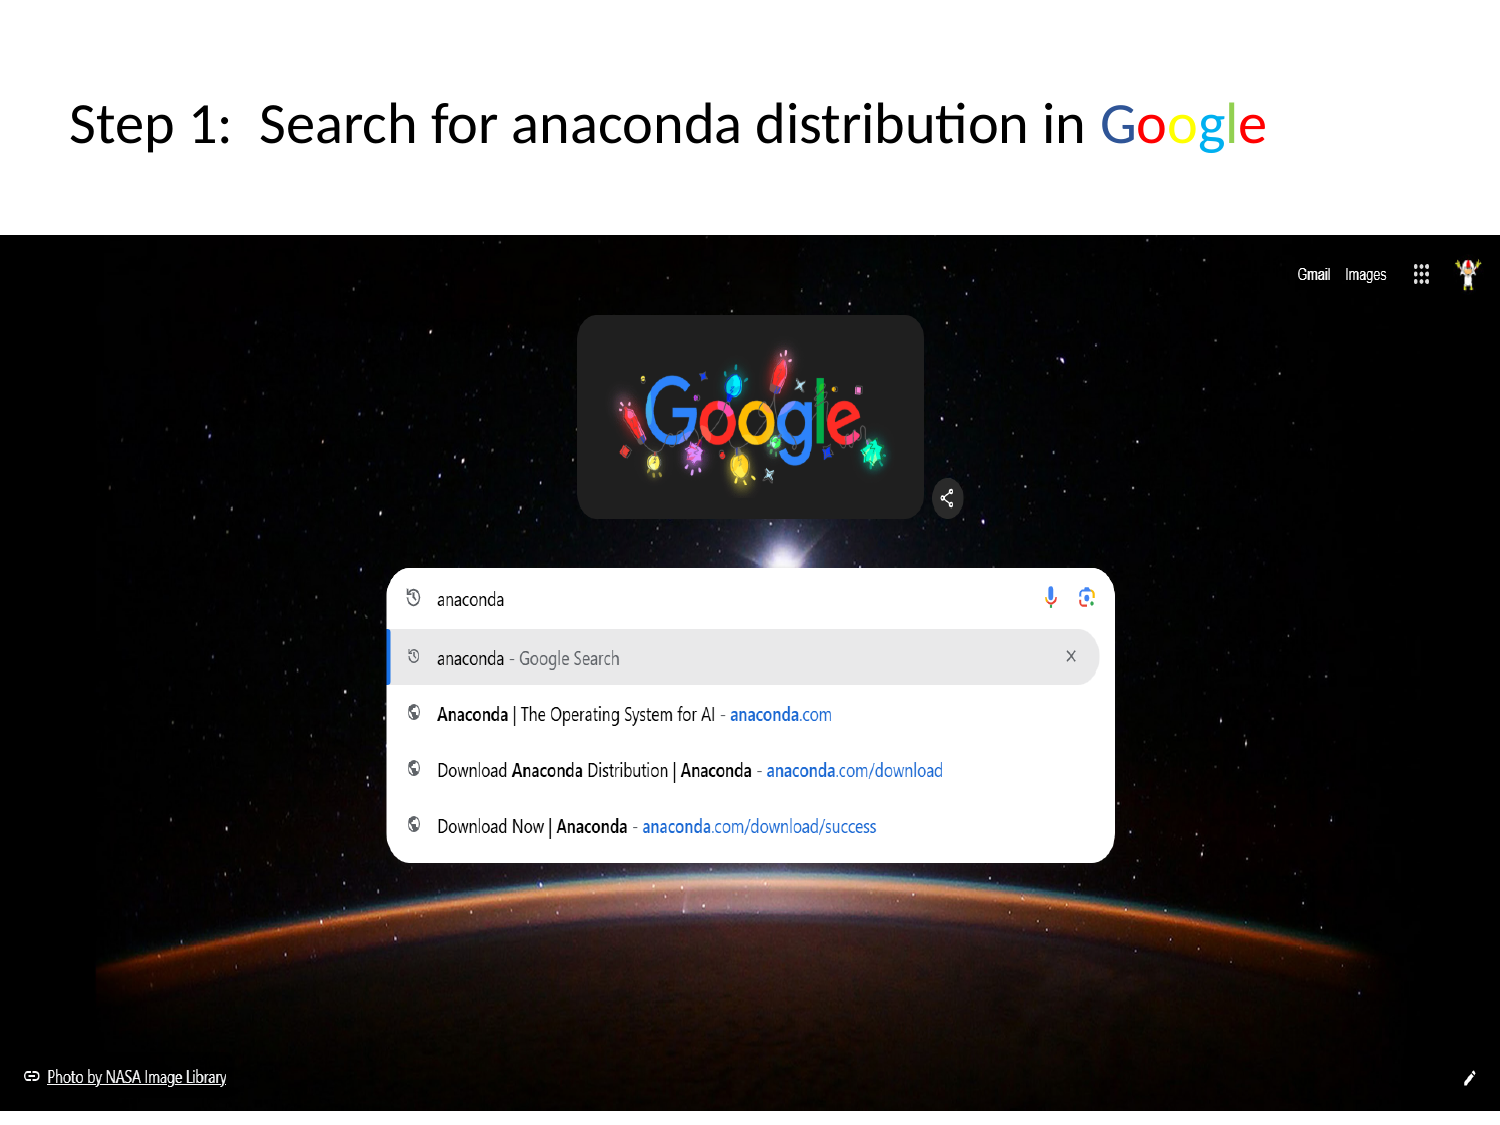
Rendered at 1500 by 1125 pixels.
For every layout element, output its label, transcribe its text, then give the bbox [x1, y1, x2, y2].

text_box Step 1: Search for anaconda distribution in Google [54, 77, 1315, 163]
picture [0, 235, 1500, 1111]
